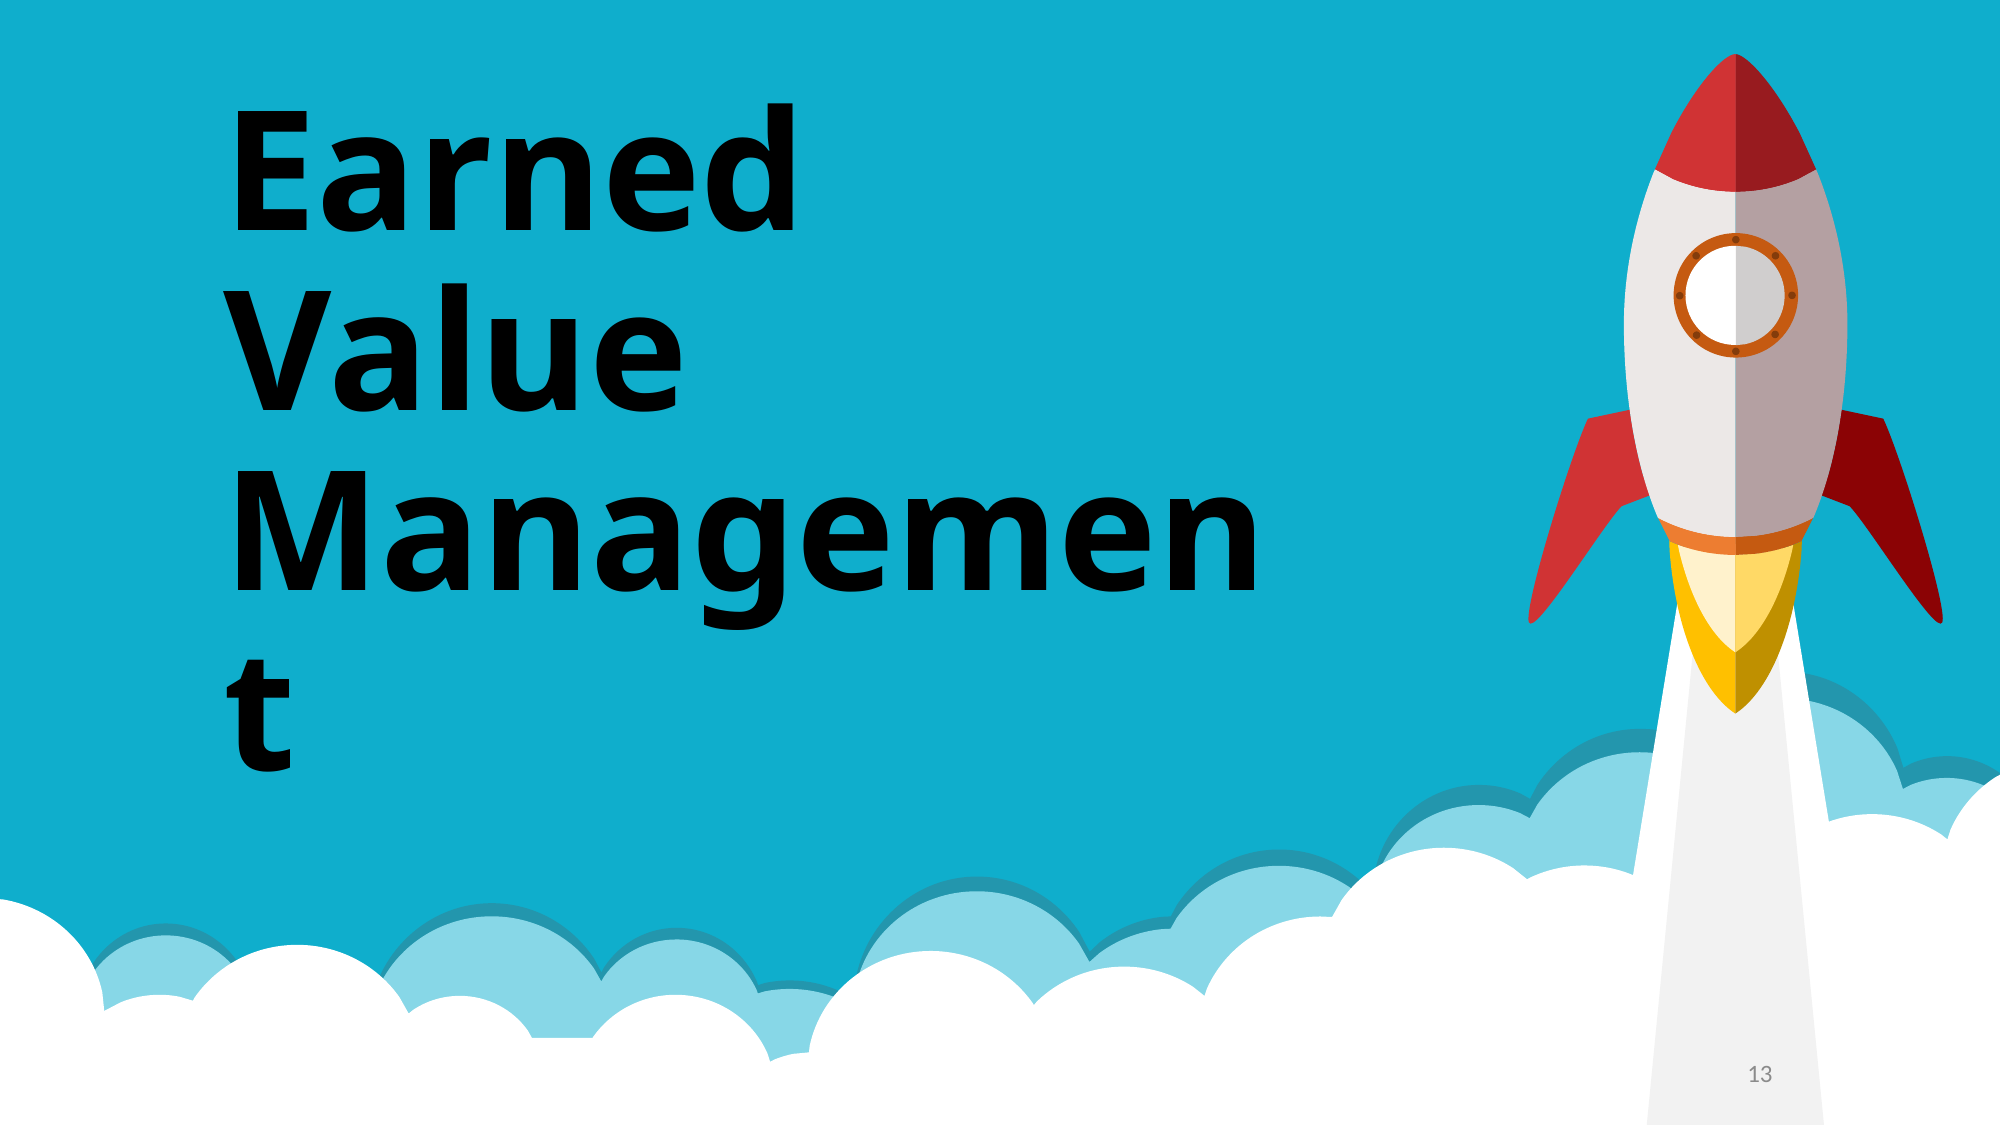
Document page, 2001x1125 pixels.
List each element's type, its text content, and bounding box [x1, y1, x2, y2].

slide_number 13 [1412, 1042, 1788, 1103]
title Earned Value Management [208, 338, 1308, 556]
